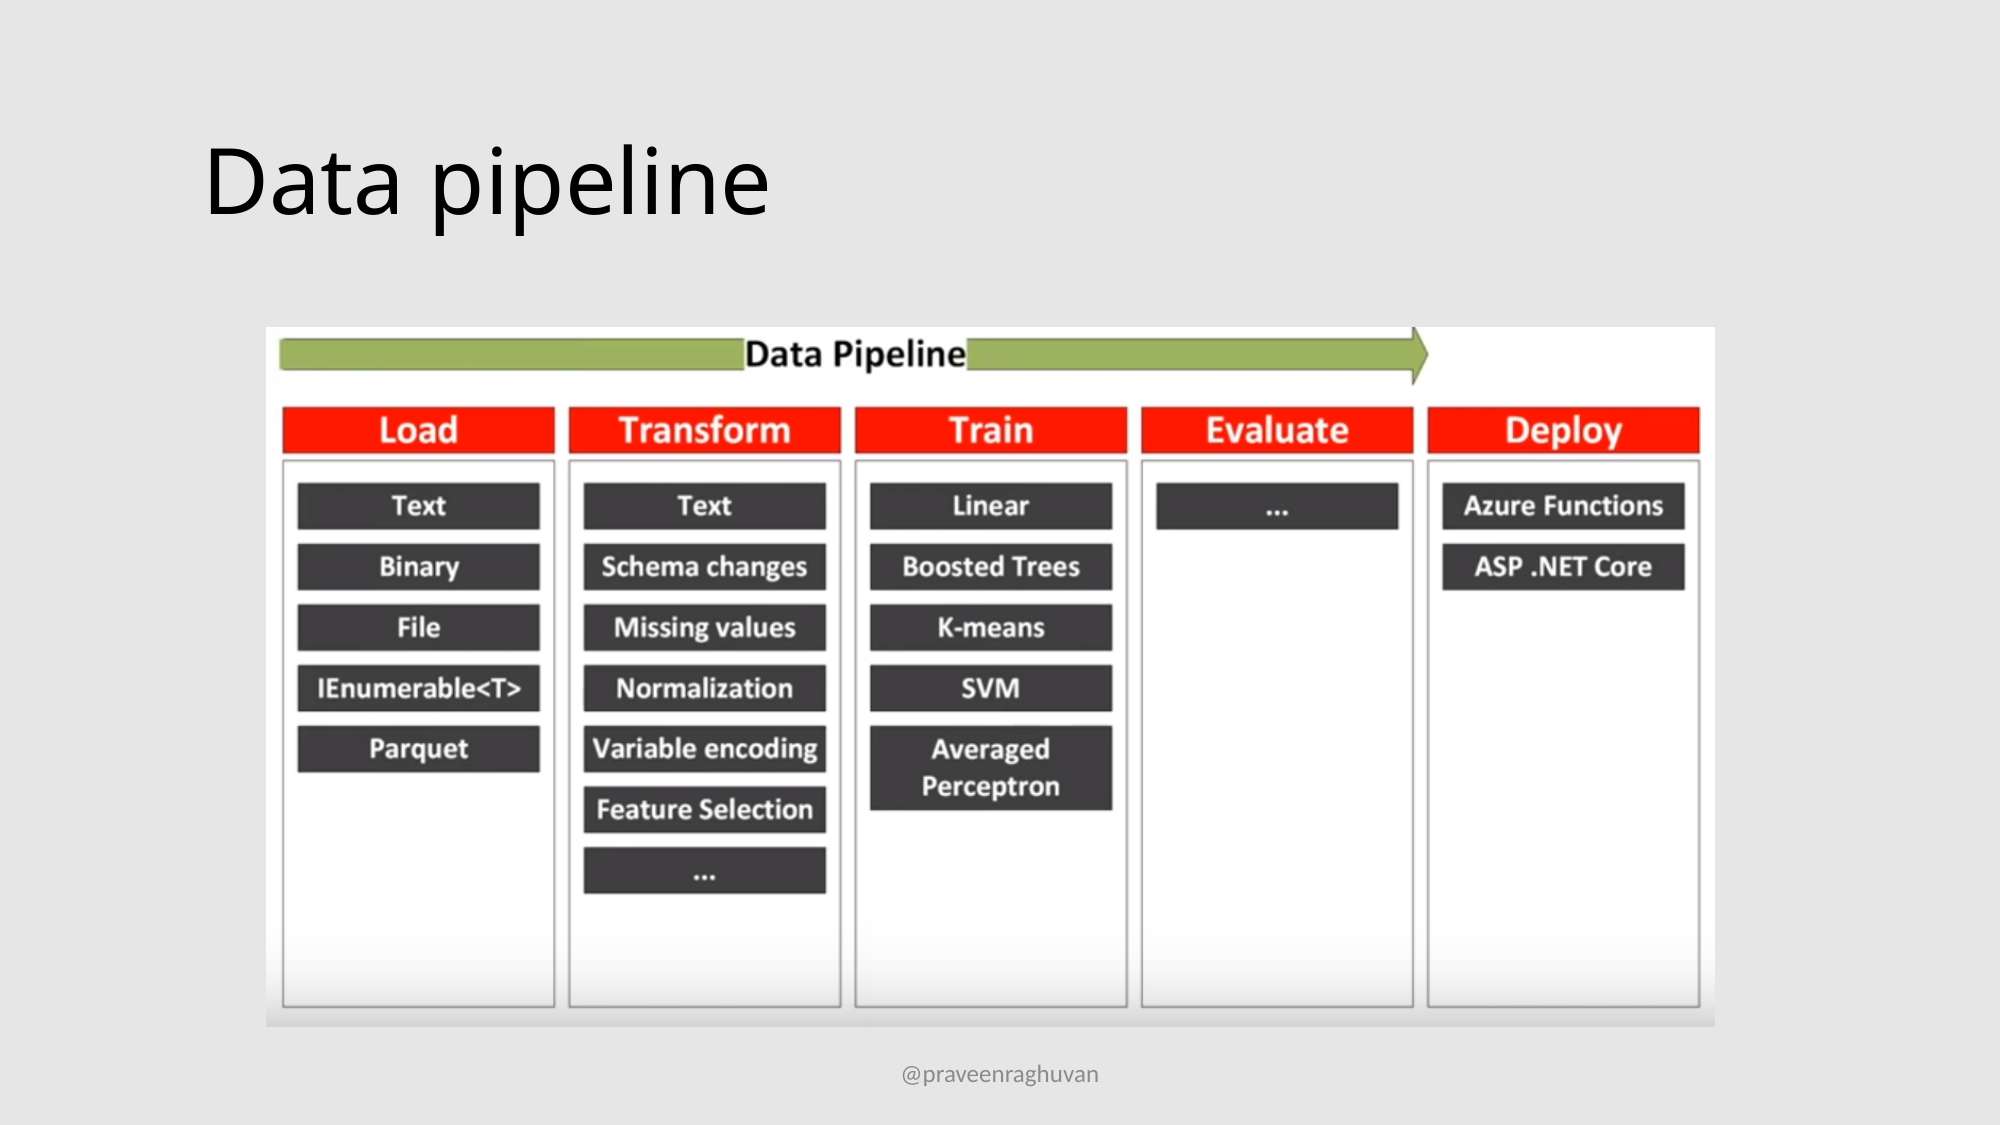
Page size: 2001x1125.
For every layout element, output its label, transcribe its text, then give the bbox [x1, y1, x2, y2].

title Data pipeline [187, 101, 1813, 269]
picture [266, 327, 1715, 1027]
footer @praveenraghuvan [662, 1042, 1338, 1103]
